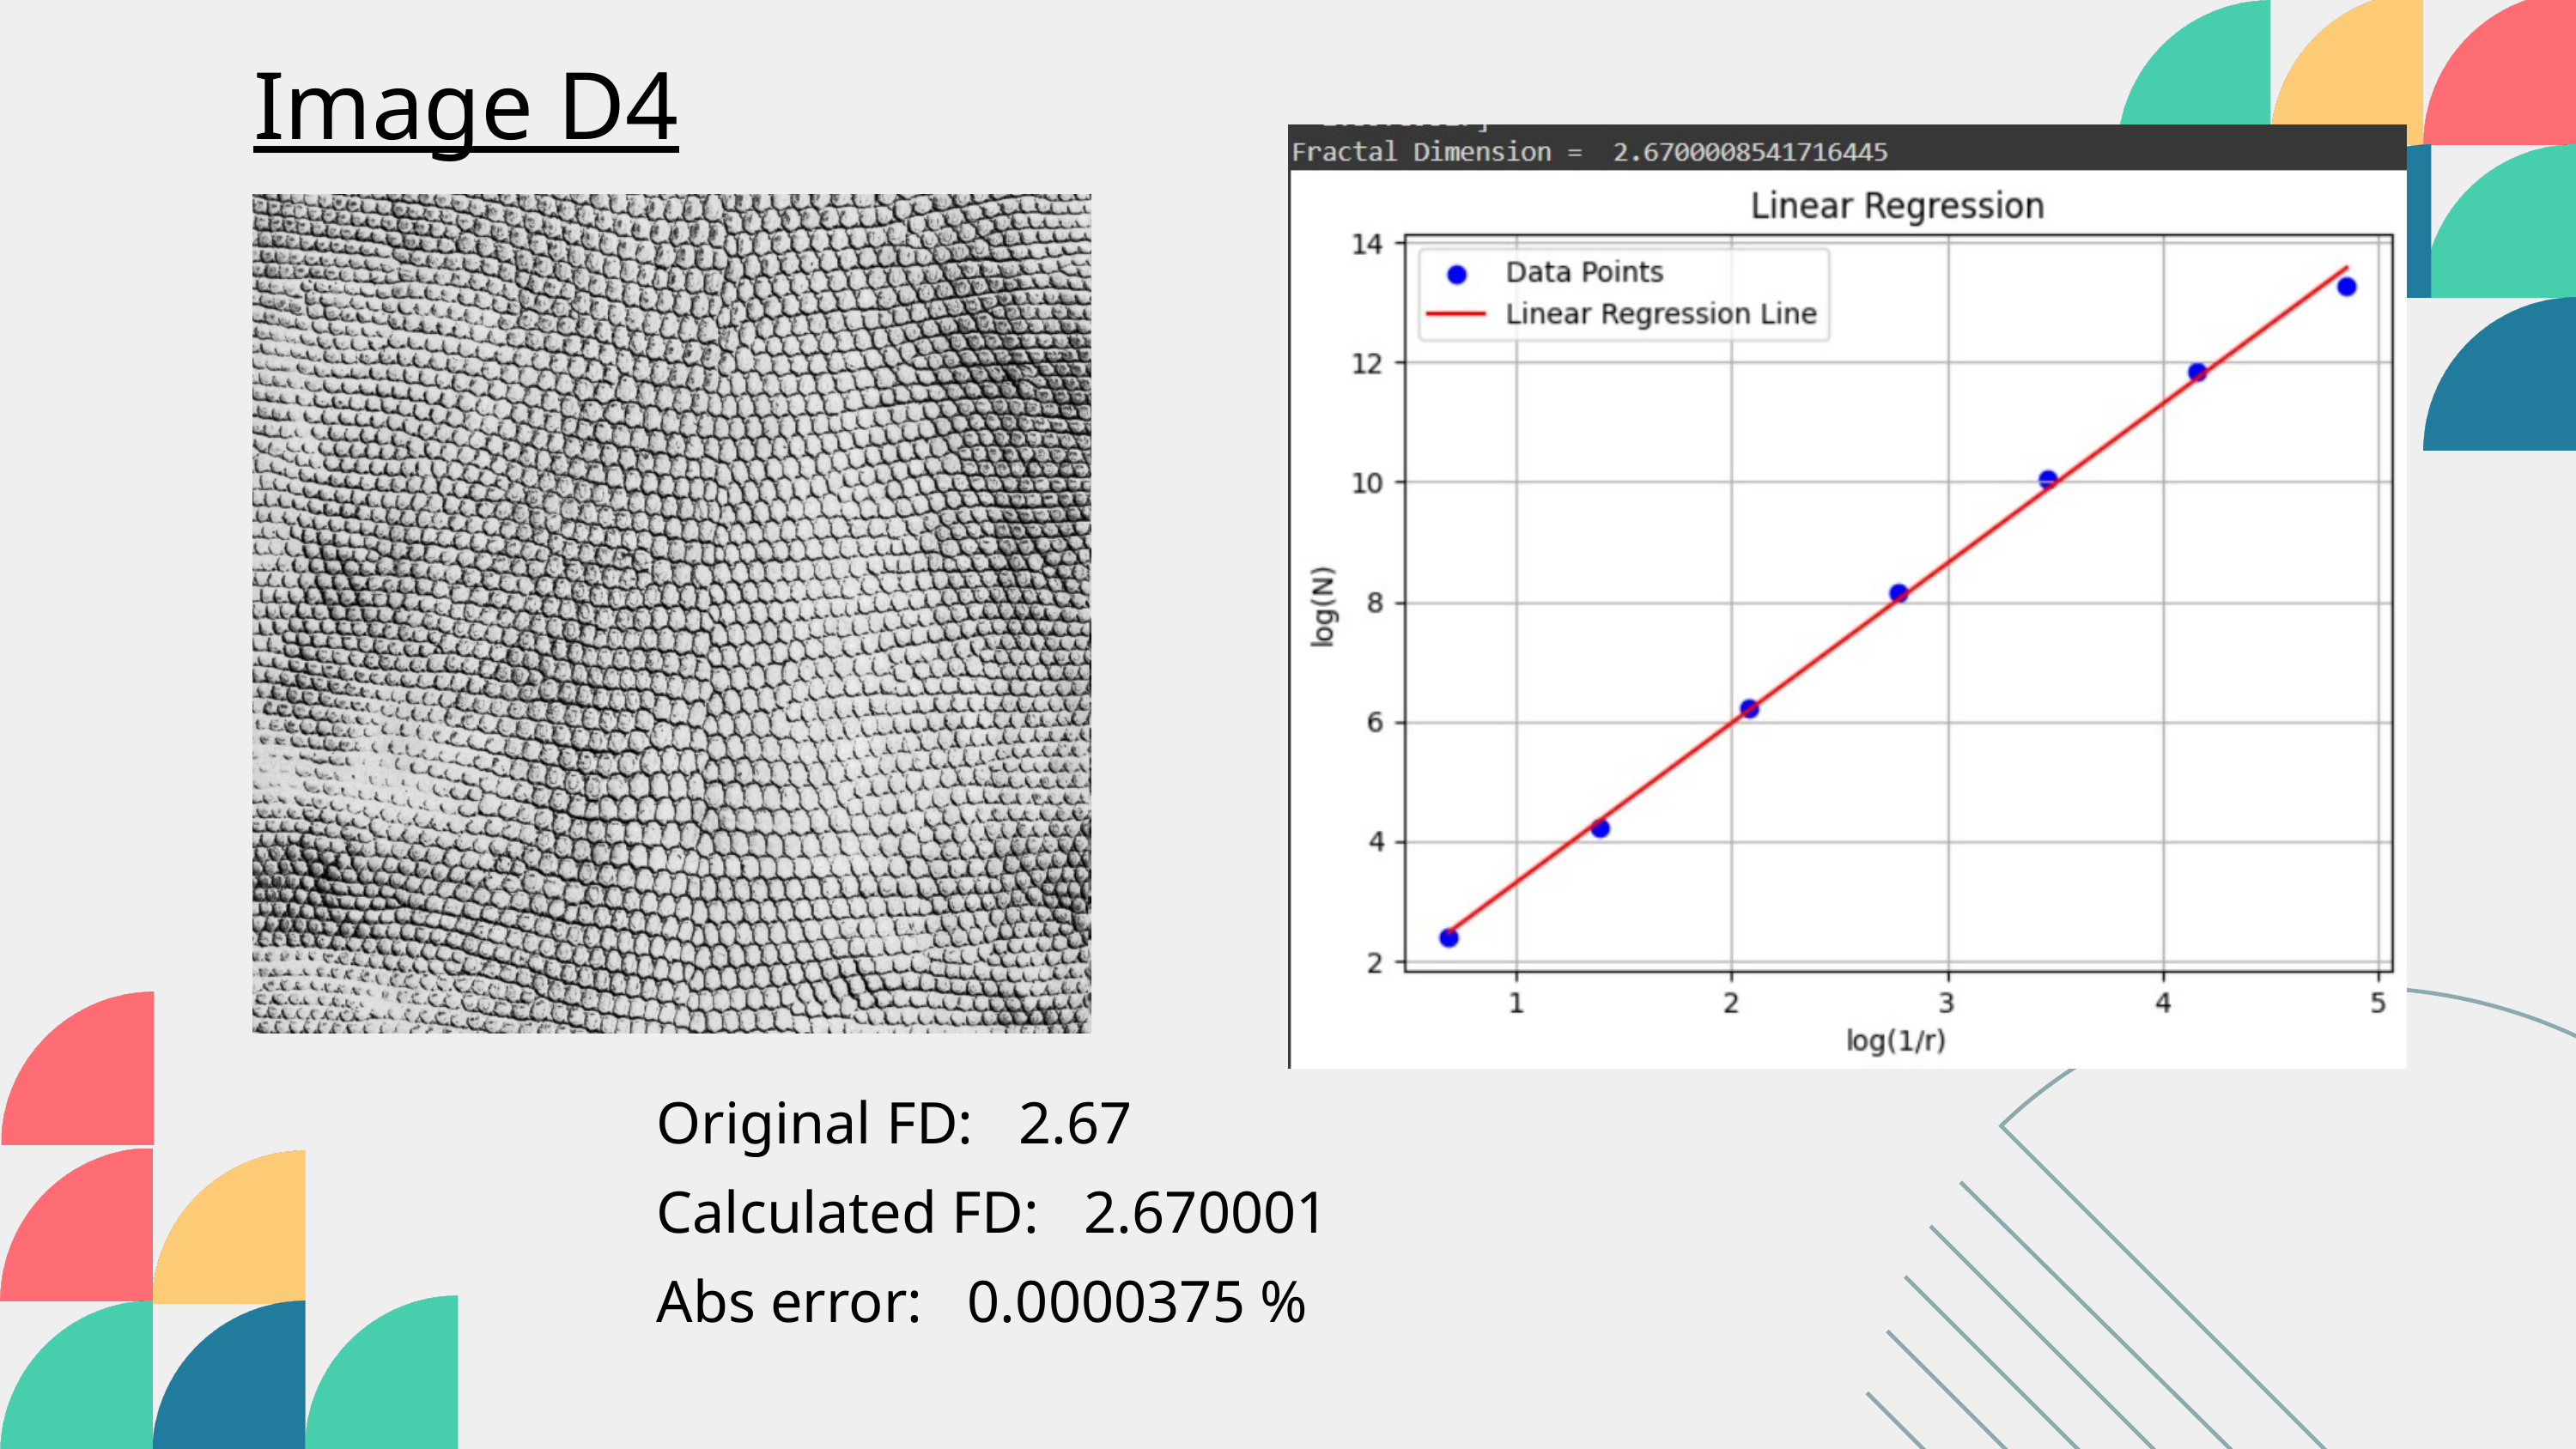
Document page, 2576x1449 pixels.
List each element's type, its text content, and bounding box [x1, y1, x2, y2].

text_box [2423, 297, 2576, 451]
text_box Image D4 [252, 27, 680, 158]
text_box [153, 1150, 306, 1300]
text_box [0, 1149, 153, 1300]
text_box [1287, 124, 2407, 1069]
text_box [2432, 144, 2576, 297]
text_box [0, 1300, 152, 1449]
text_box Abs error: 0.0000375 % [656, 1253, 1431, 1335]
text_box [2271, 0, 2424, 144]
text_box [305, 1295, 459, 1449]
text_box [252, 194, 1092, 1034]
text_box Original FD: 2.67 [656, 1075, 1190, 1155]
text_box [1, 991, 155, 1145]
text_box [2407, 144, 2432, 298]
text_box [2424, 0, 2576, 144]
text_box [152, 1300, 306, 1449]
text_box [2117, 0, 2271, 124]
text_box Calculated FD: 2.670001 [656, 1164, 1424, 1245]
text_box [2025, 1066, 2576, 1449]
